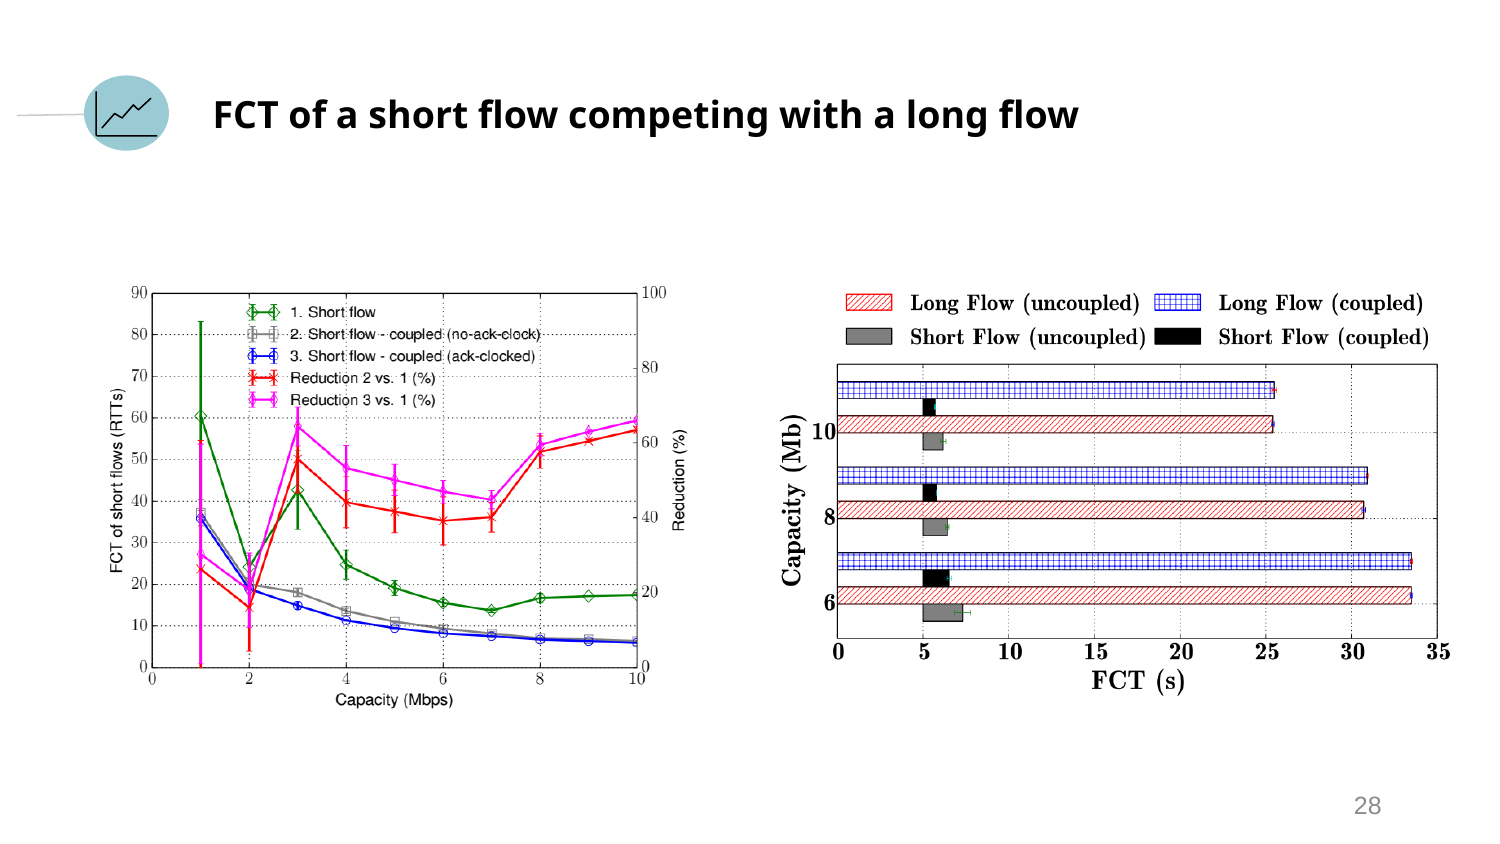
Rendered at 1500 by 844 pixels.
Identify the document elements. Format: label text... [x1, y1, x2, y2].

text_box [161, 123, 168, 135]
text_box [85, 124, 90, 133]
slide_number 28 [1059, 782, 1397, 828]
picture [773, 276, 1454, 701]
text_box [104, 145, 149, 151]
title FCT of a short flow competing with a long flow [197, 42, 1229, 184]
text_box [95, 91, 157, 137]
picture [101, 277, 693, 716]
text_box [16, 112, 90, 116]
text_box [84, 75, 169, 112]
